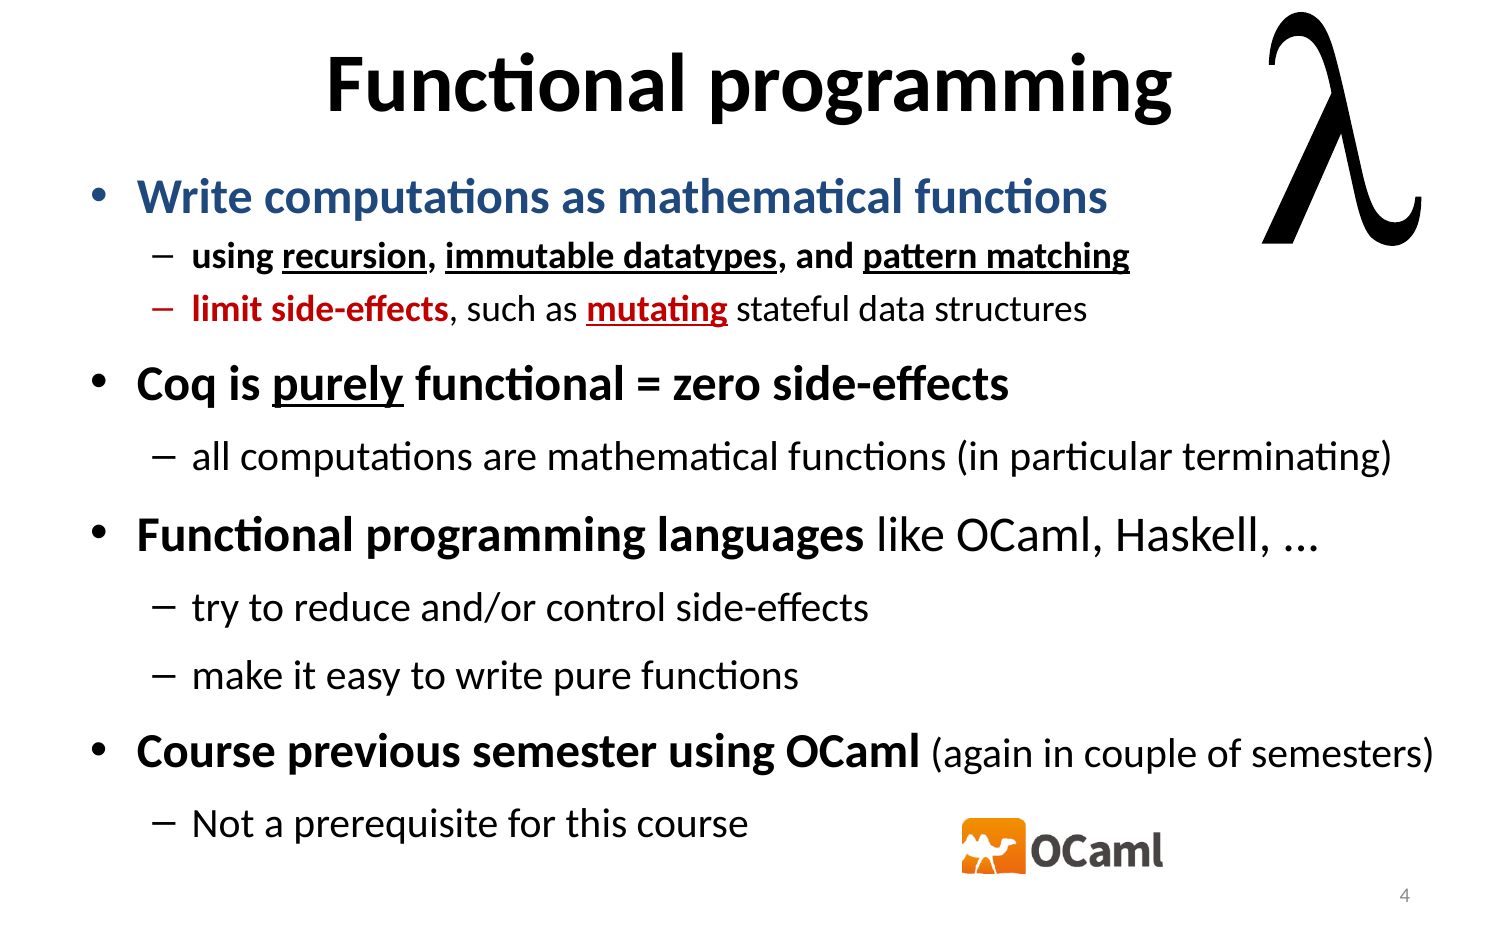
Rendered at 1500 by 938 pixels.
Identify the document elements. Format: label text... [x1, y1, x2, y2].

slide_number 4 [1074, 868, 1425, 919]
picture [1212, 0, 1489, 276]
list Write computations as mathematical functions using recursion, immutable datatypes, and pattern matching limit side-effects, such as mutating stateful data structures Coq is purely functional = zero side-effects all computations are mathematical functions (in particular terminating) Functional programming languages like OCaml, Haskell, ... try to reduce and/or control side-effects make it easy to write pure functions Course previous semester using OCaml (again in couple of semesters) Not a prerequisite for this course [75, 156, 1475, 869]
title Functional programming [75, 0, 1210, 156]
picture [962, 818, 1163, 874]
